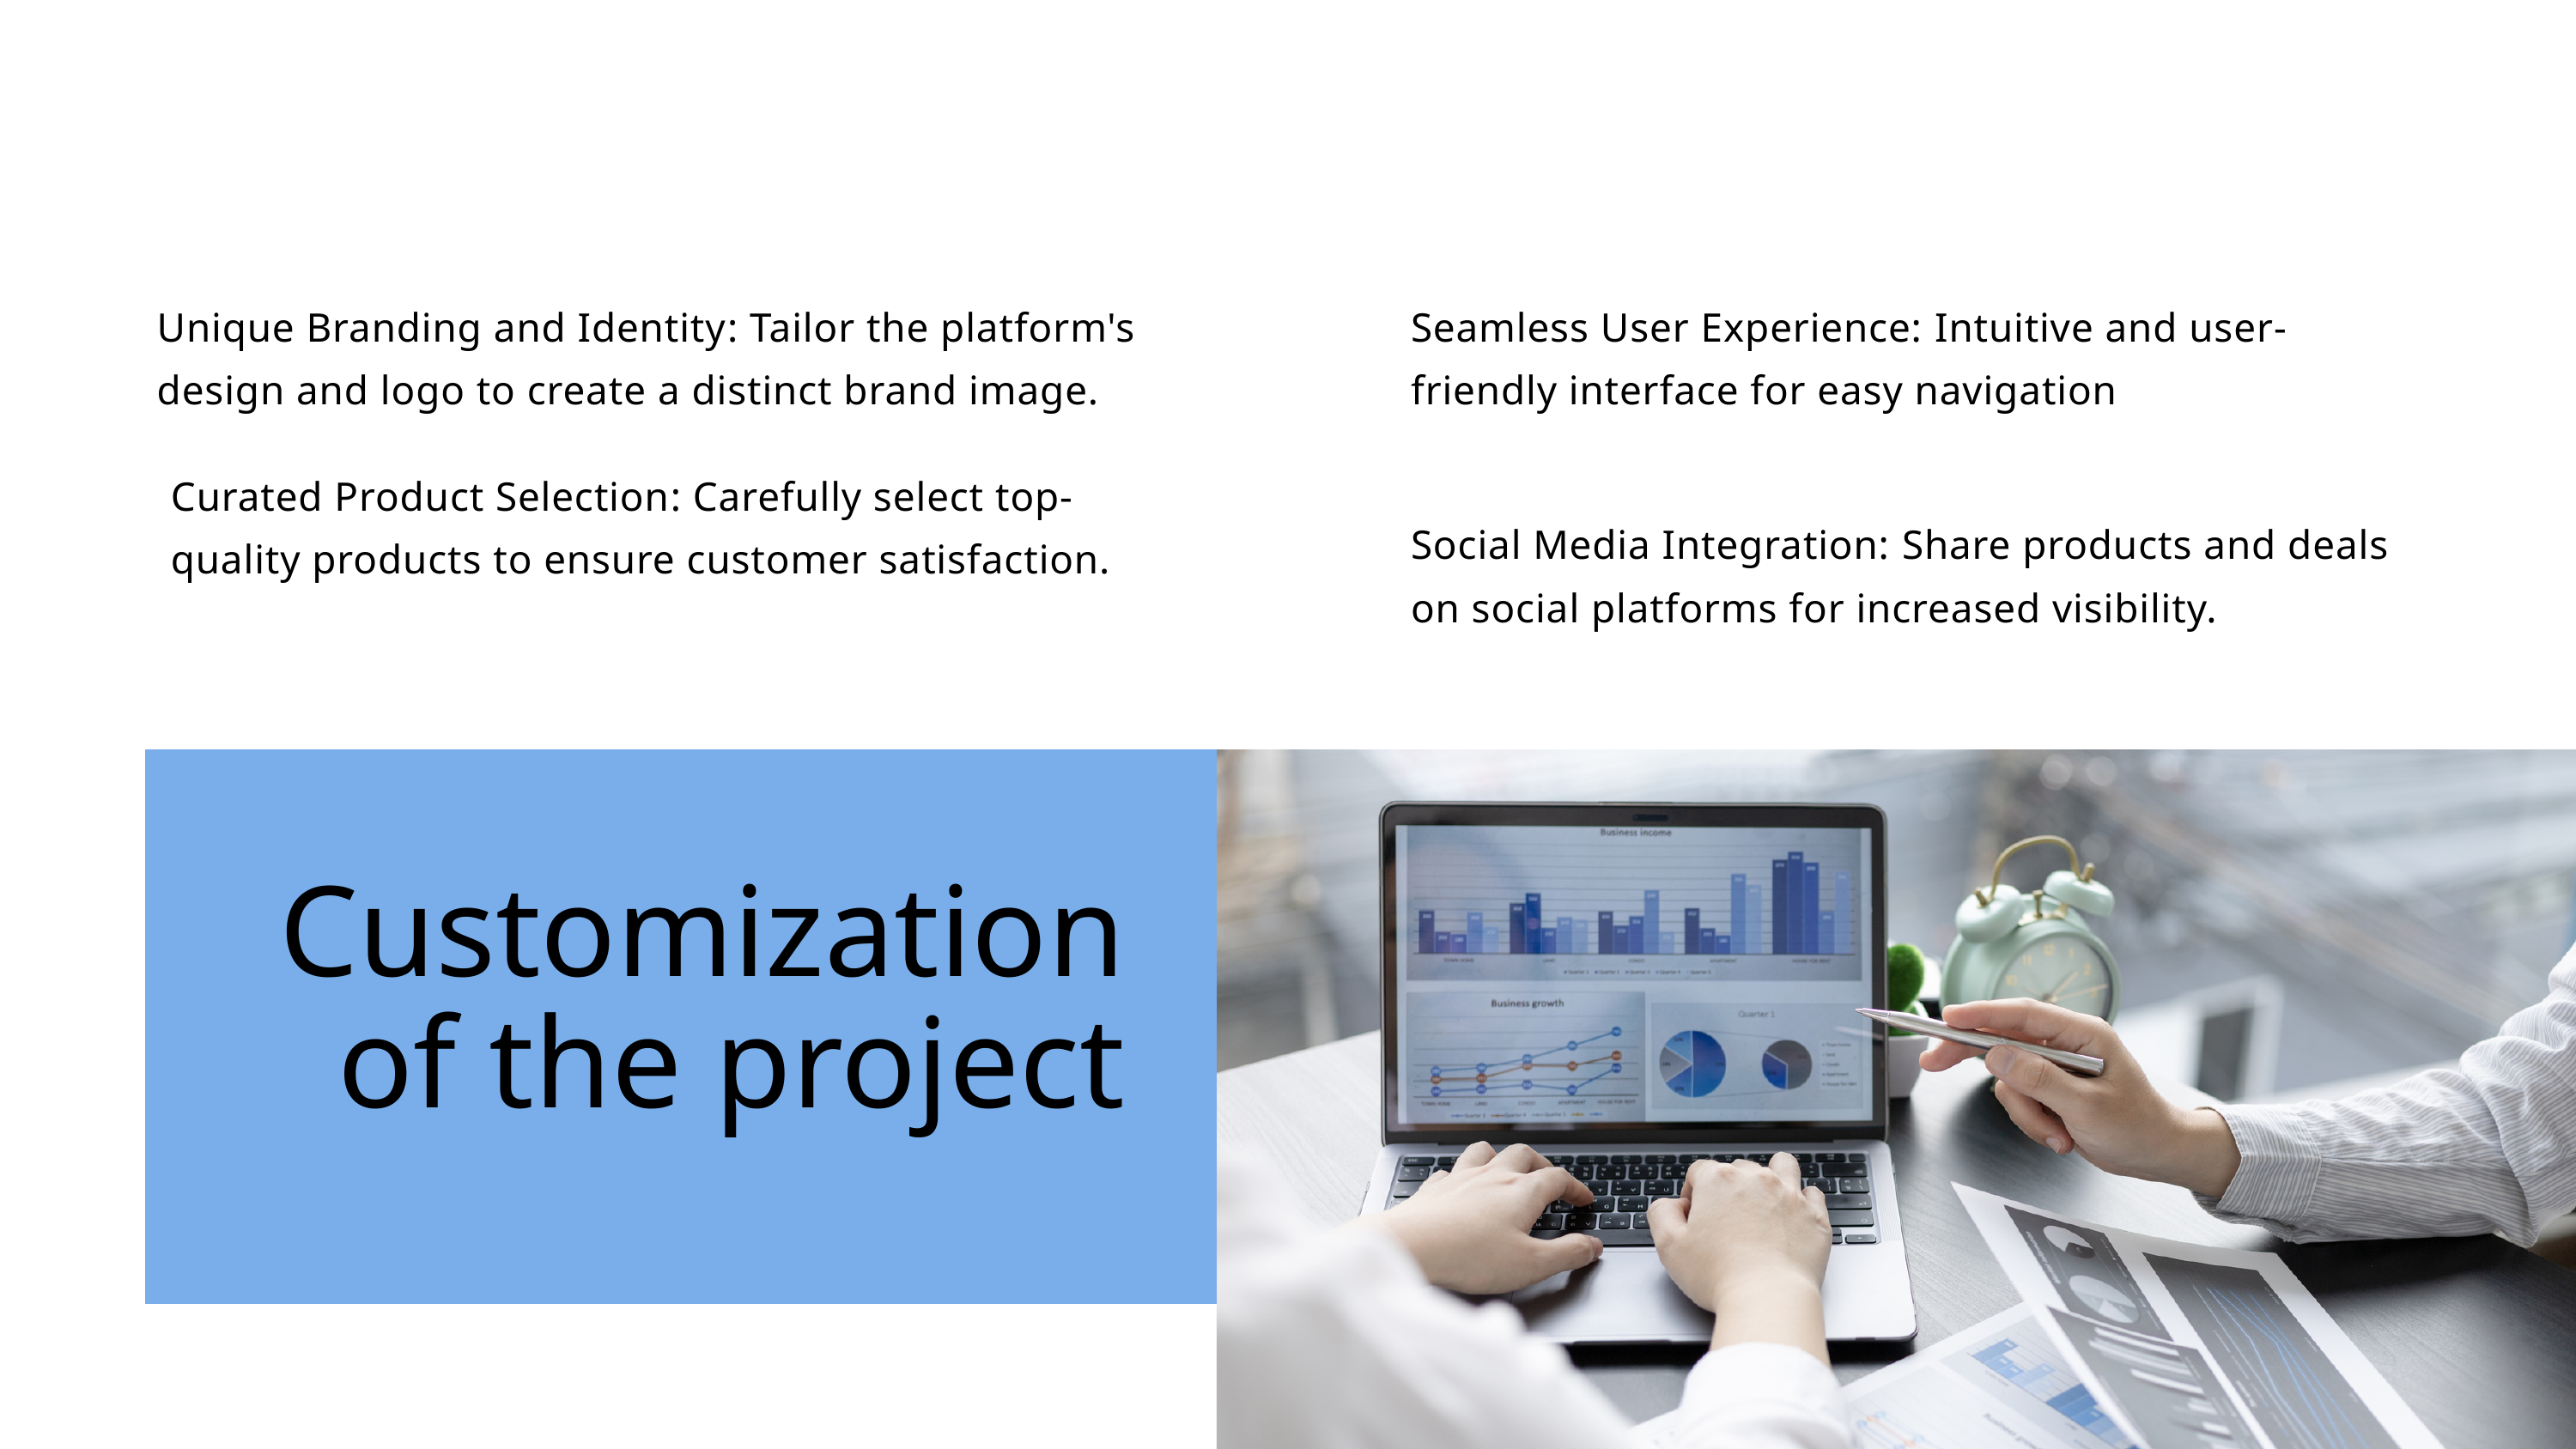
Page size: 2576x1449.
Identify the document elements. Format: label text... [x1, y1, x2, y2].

text_box [1216, 749, 2576, 1449]
text_box Seamless User Experience: Intuitive and user-friendly interface for easy navigation [1411, 286, 2432, 413]
text_box Unique Branding and Identity: Tailor the platform's design and logo to create a distinct brand image. [156, 286, 1177, 413]
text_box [144, 749, 1218, 1304]
text_box Curated Product Selection: Carefully select top-quality products to ensure customer satisfaction. [170, 456, 1191, 582]
text_box Social Media Integration: Share products and deals on social platforms for increased visibility. [1411, 504, 2432, 631]
